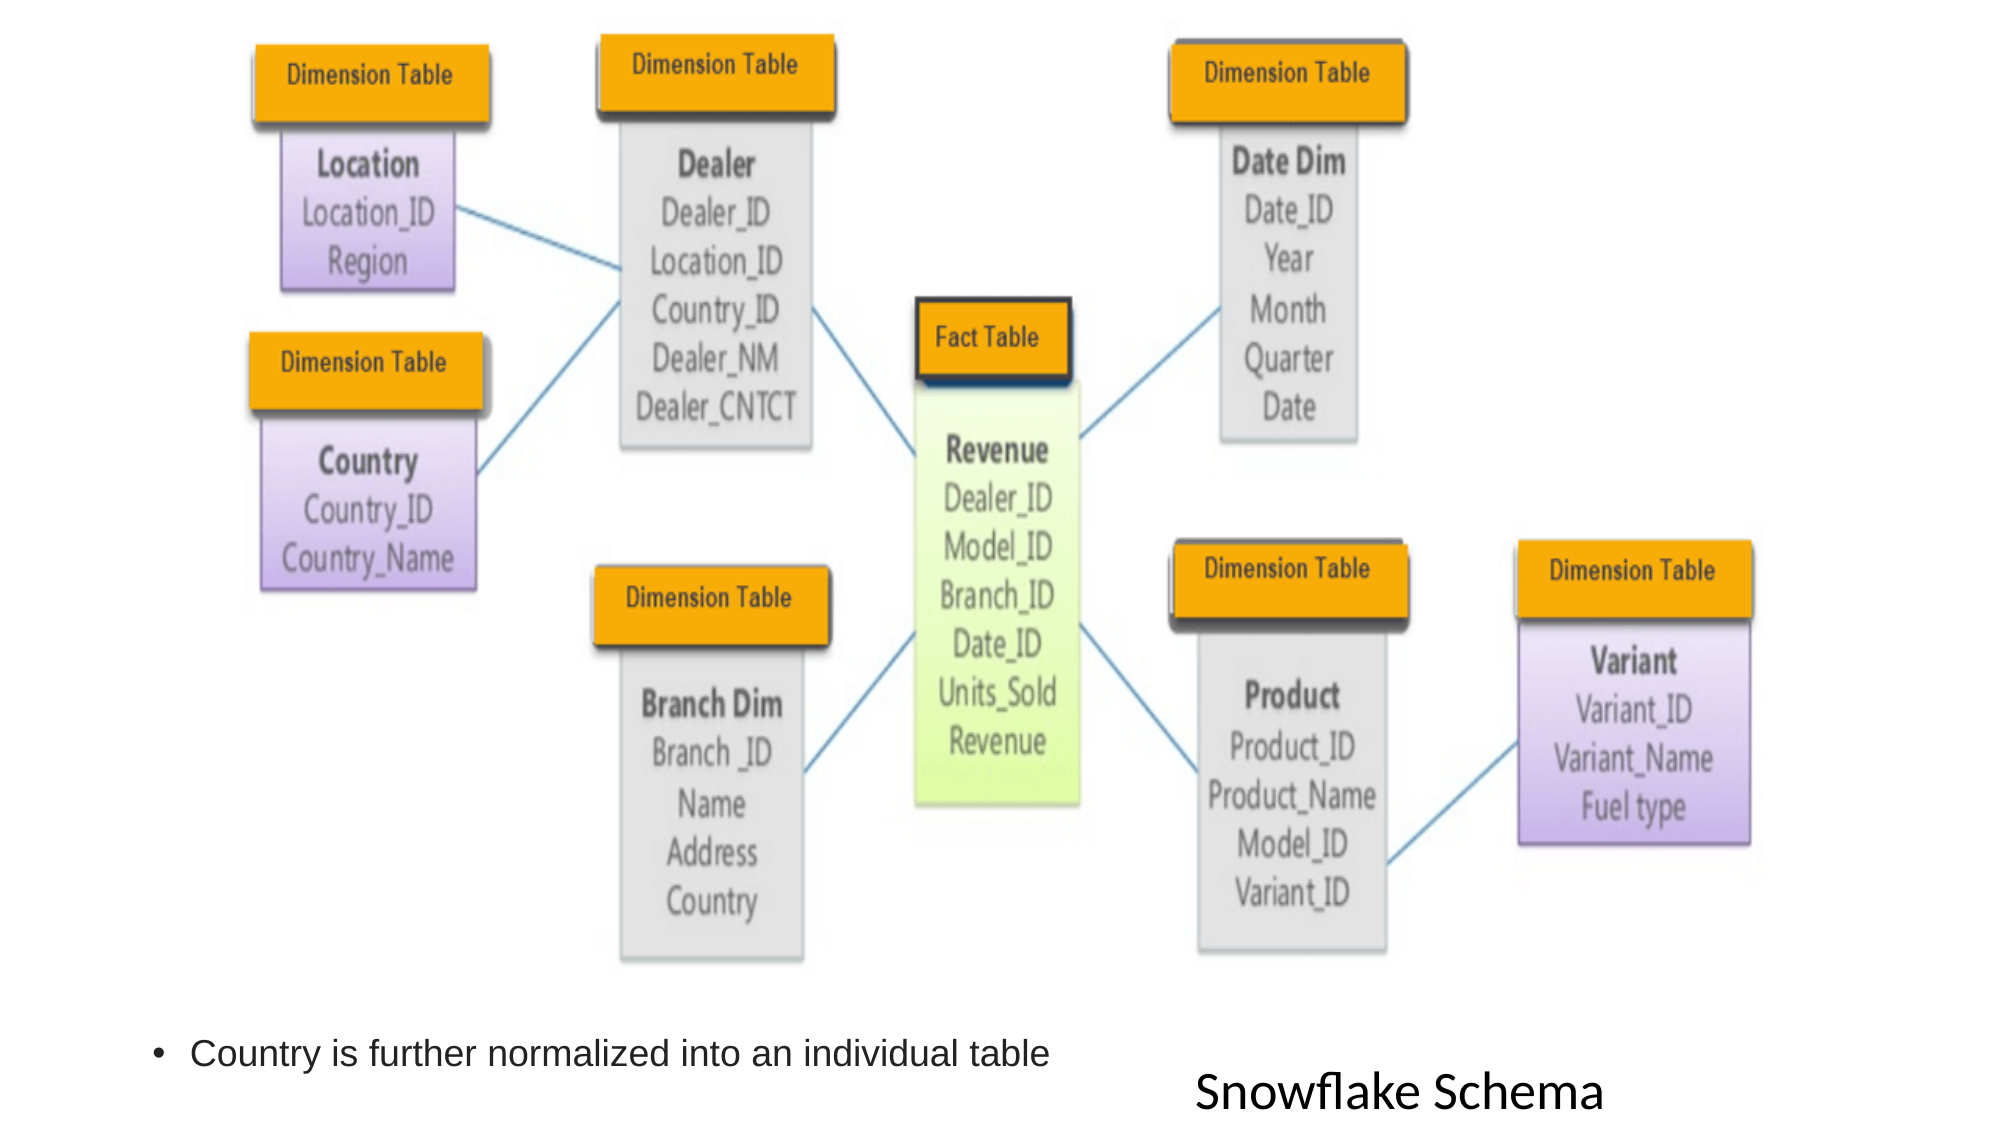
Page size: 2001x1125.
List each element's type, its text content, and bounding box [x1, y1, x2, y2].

list Country is further normalized into an individual table [137, 286, 1863, 1001]
text_box Snowflake Schema [1180, 1040, 1695, 1125]
picture [228, 20, 1772, 971]
